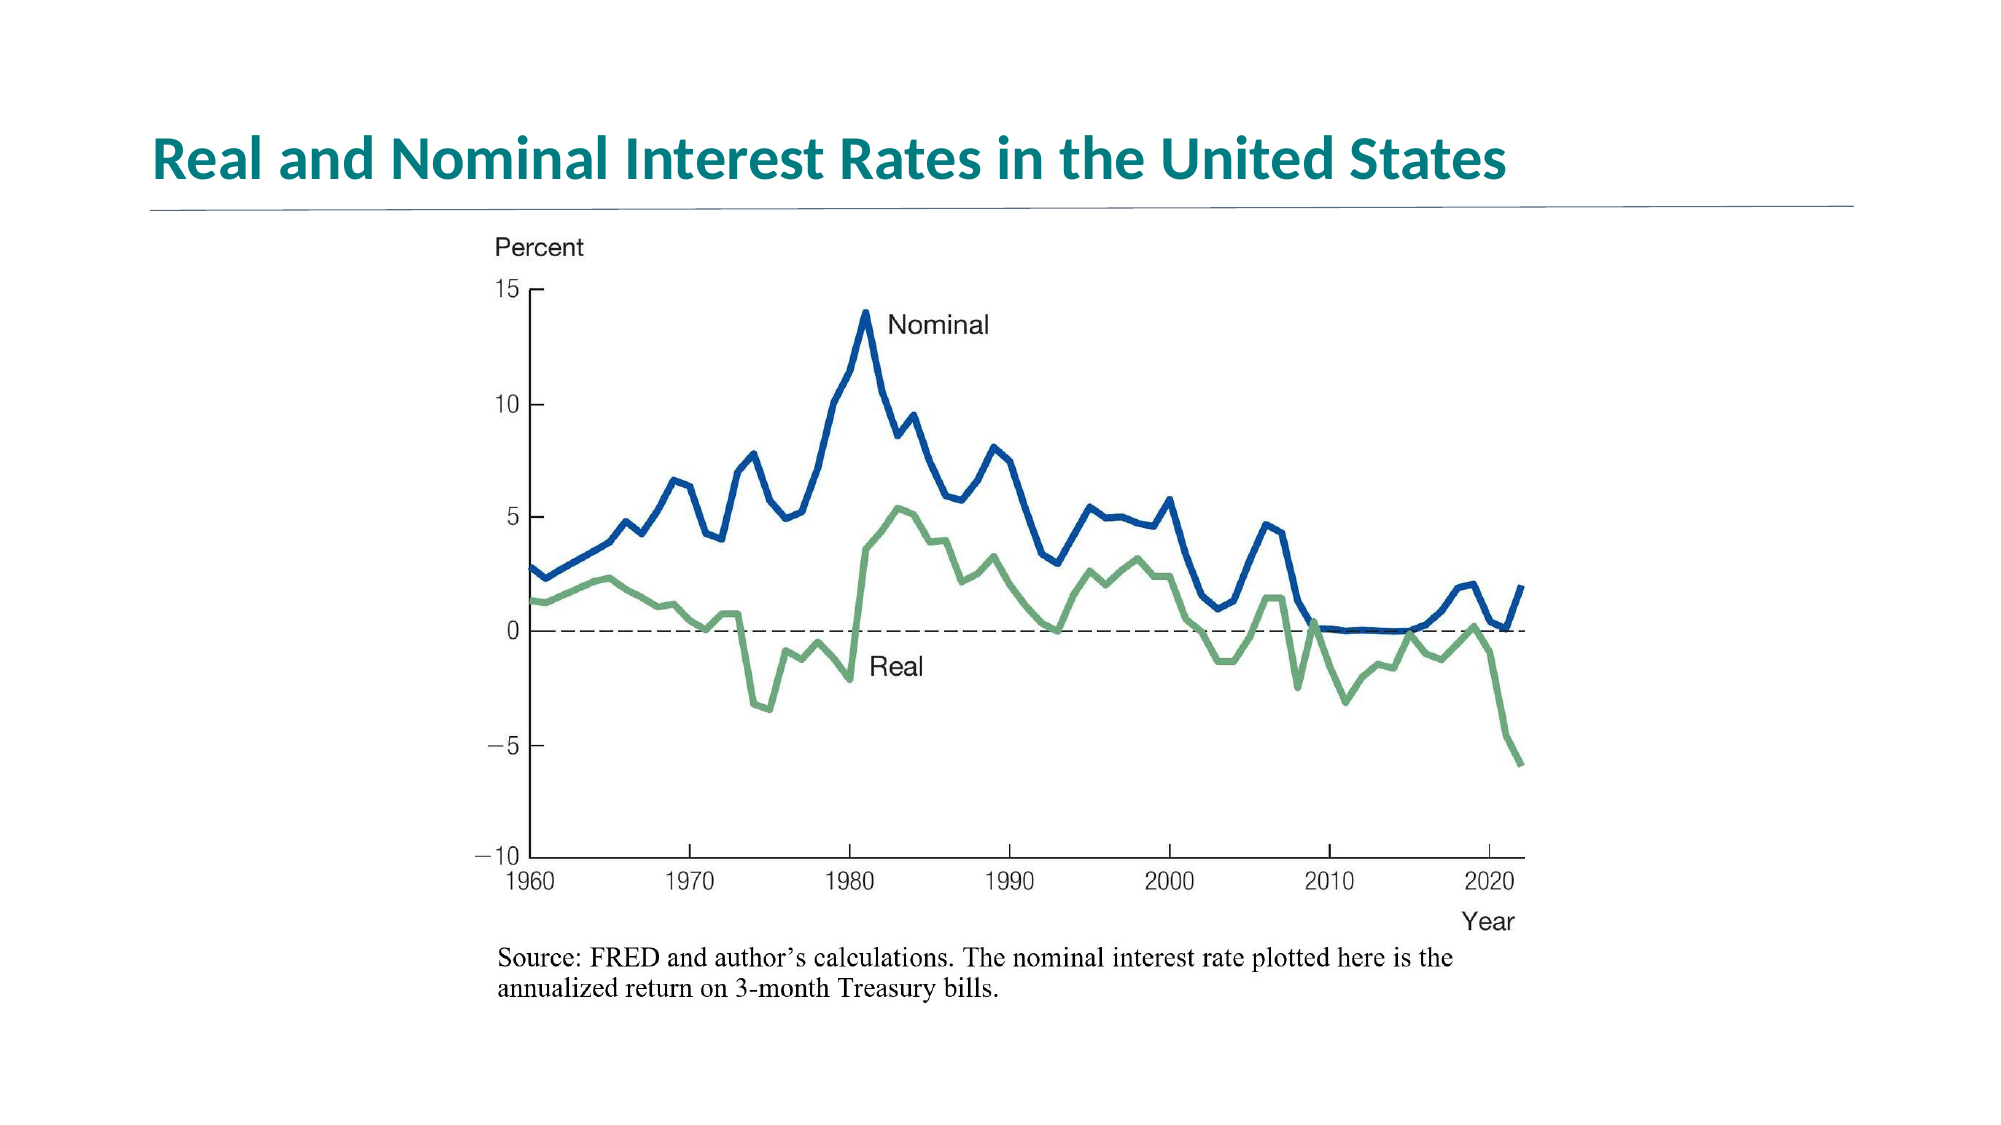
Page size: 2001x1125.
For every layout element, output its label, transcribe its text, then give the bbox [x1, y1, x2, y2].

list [475, 237, 1525, 1018]
title Real and Nominal Interest Rates in the United States [137, 107, 1863, 211]
